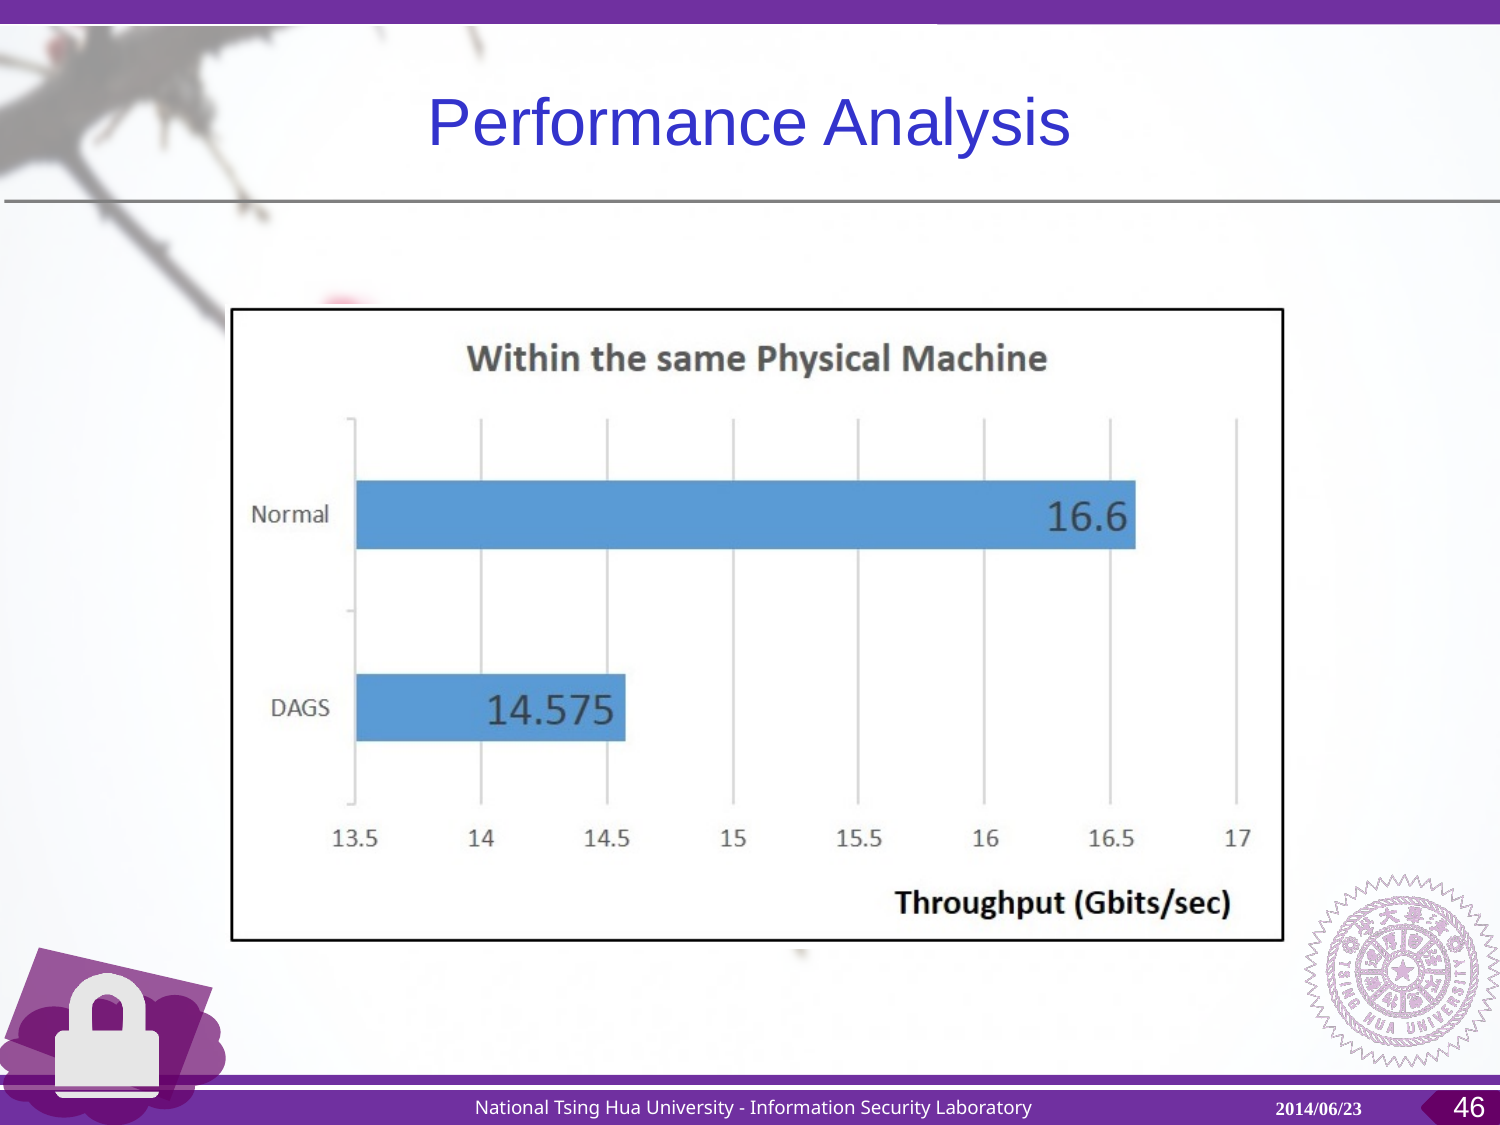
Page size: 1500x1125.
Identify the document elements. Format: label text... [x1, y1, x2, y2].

title Performance Analysis [75, 38, 1425, 200]
slide_number 46 [1436, 1088, 1500, 1123]
picture [1304, 874, 1500, 1068]
picture [225, 304, 1290, 949]
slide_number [1260, 1089, 1403, 1125]
